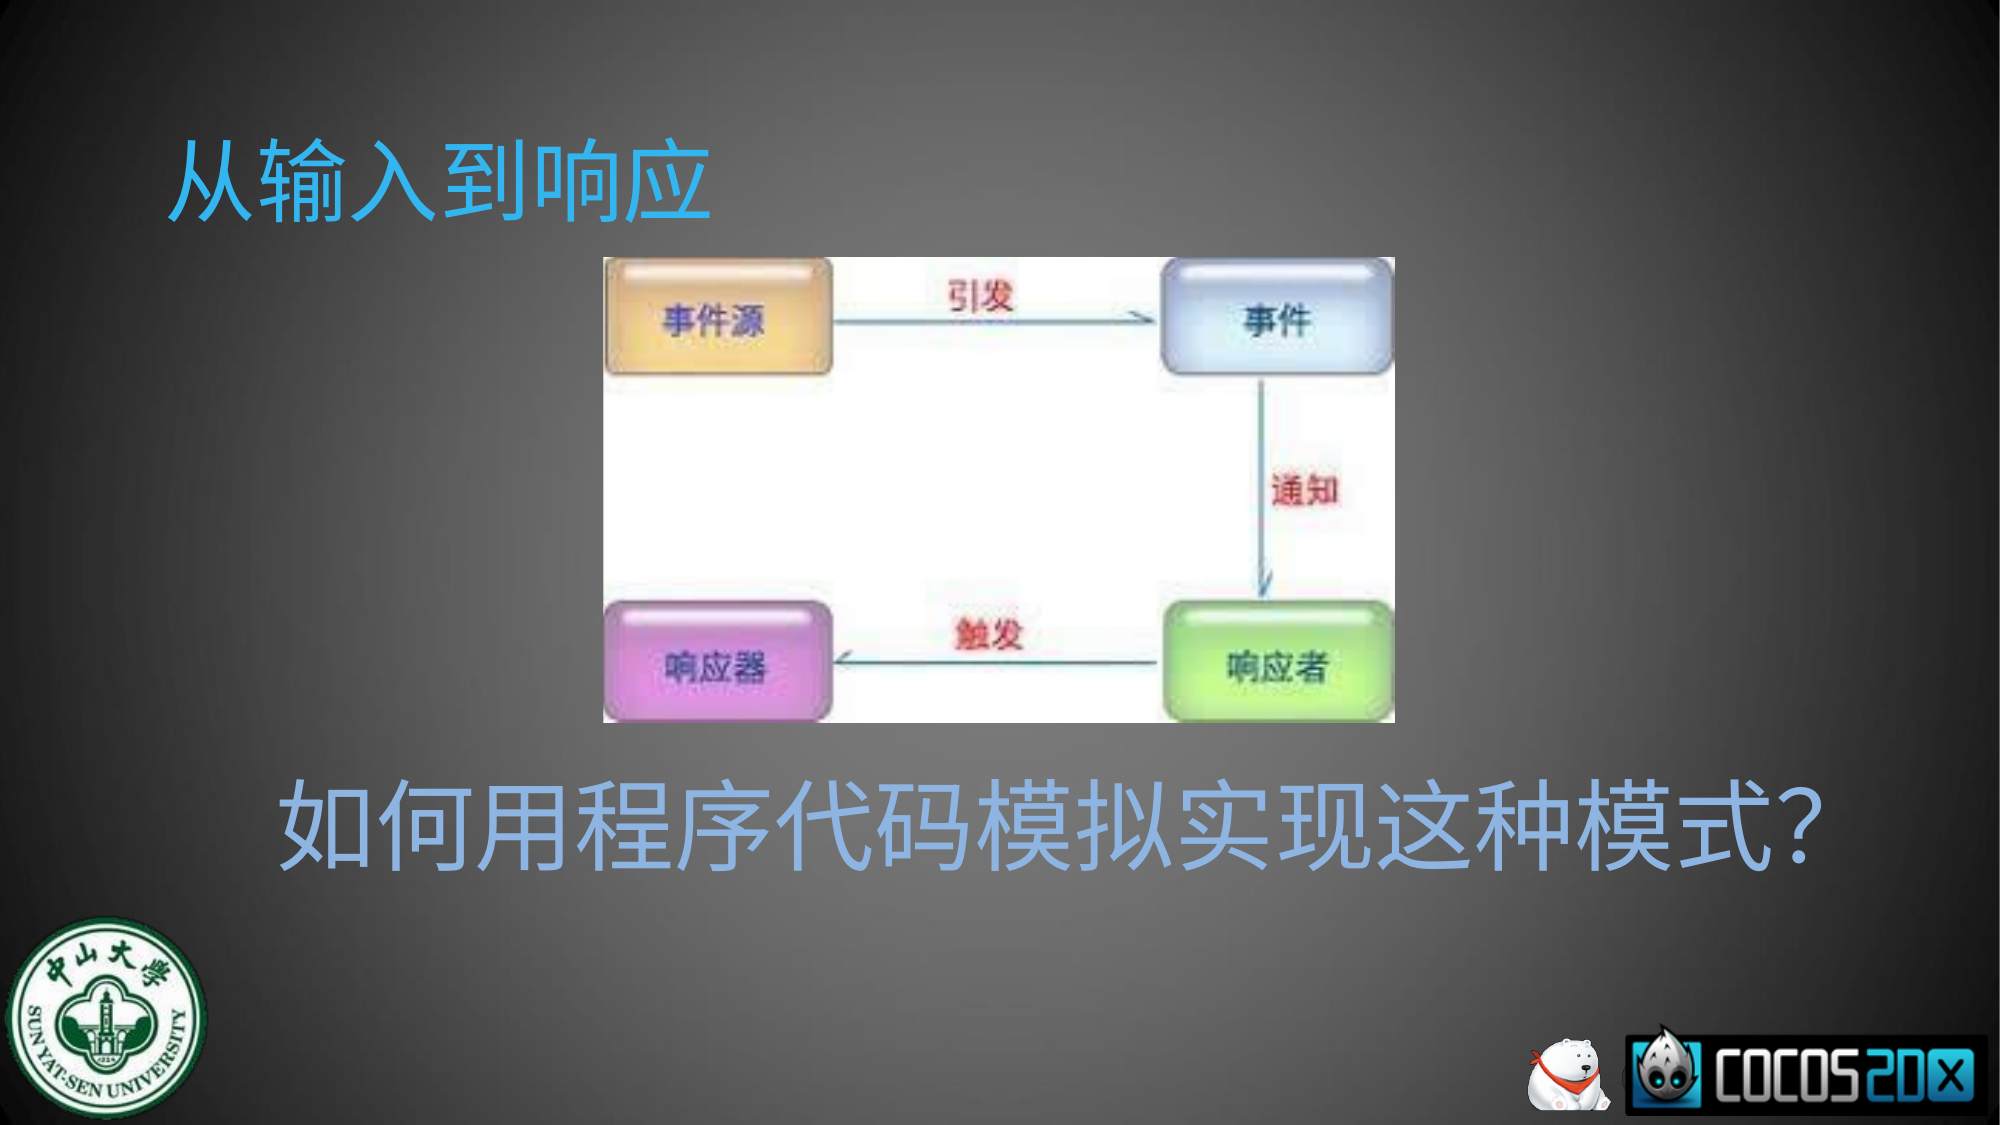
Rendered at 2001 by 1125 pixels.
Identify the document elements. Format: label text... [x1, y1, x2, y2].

text_box [1625, 1023, 1989, 1116]
text_box [1519, 1034, 1625, 1115]
text_box 如何用程序代码模拟实现这种模式？ [272, 761, 1877, 884]
title 从输入到响应 [162, 121, 717, 312]
picture [0, 0, 2000, 1125]
text_box [0, 905, 260, 1125]
text_box [603, 257, 1395, 723]
